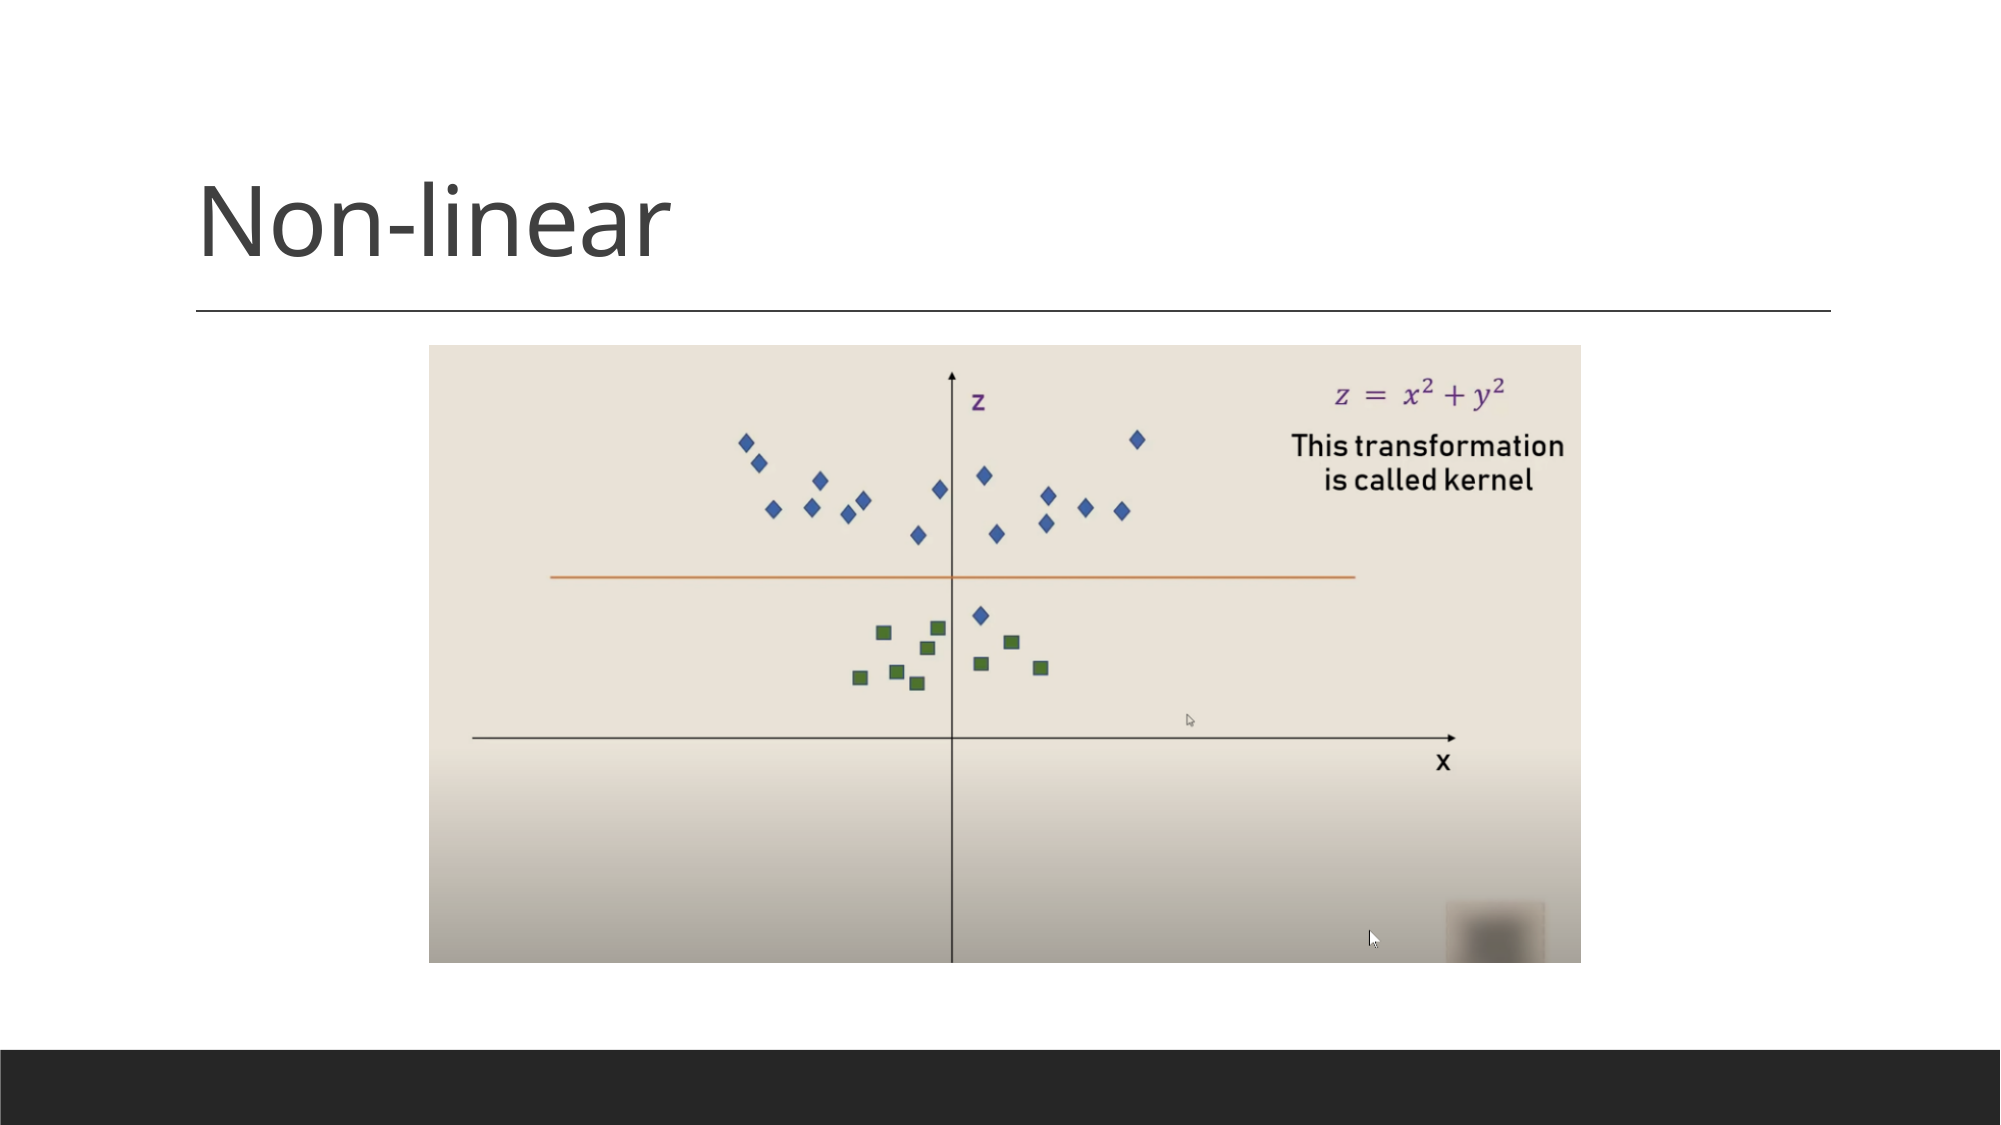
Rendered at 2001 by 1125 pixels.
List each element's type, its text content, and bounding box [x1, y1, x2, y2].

title Non-linear [180, 47, 1830, 285]
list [429, 345, 1581, 964]
